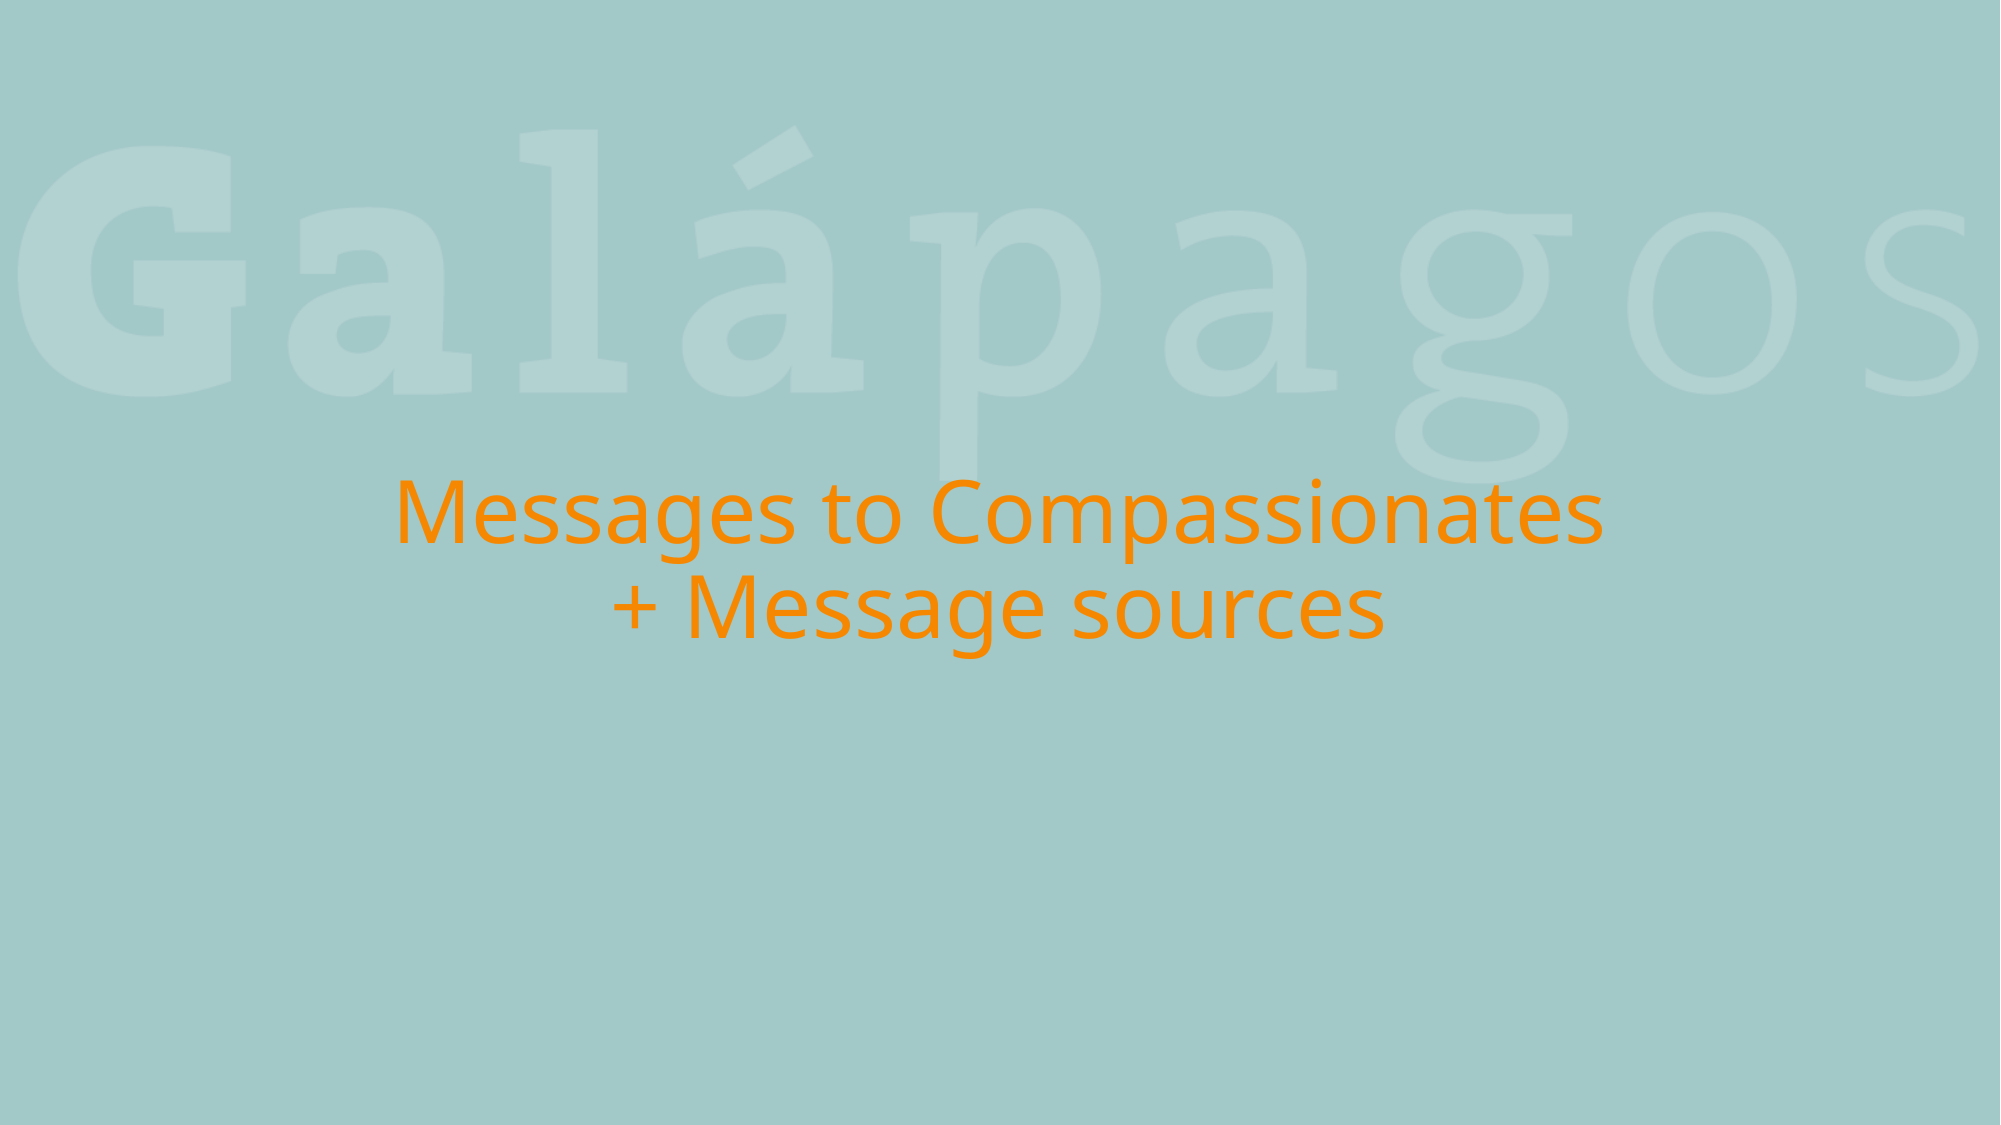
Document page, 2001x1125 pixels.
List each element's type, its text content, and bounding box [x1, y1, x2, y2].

title Messages to Compassionates + Message sources [25, 498, 1973, 627]
